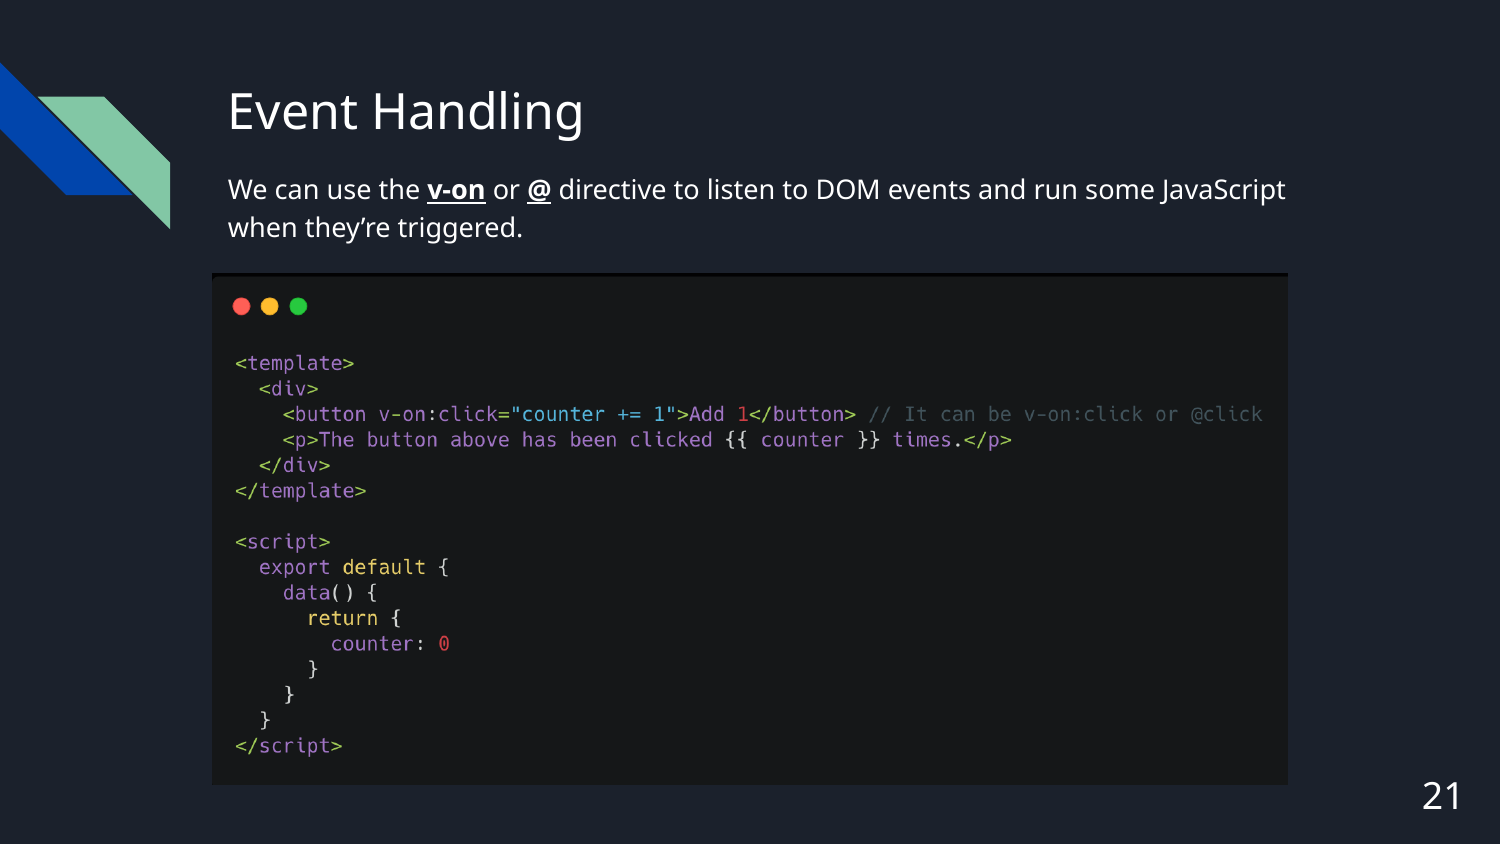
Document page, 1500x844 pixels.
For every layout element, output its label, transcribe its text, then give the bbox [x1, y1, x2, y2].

picture [211, 272, 1289, 785]
slide_number ‹#› [1389, 764, 1480, 830]
list We can use the v-on or @ directive to listen to DOM events and run some JavaScript when they’re triggered. [212, 152, 1368, 264]
title Event Handling [212, 64, 1368, 152]
